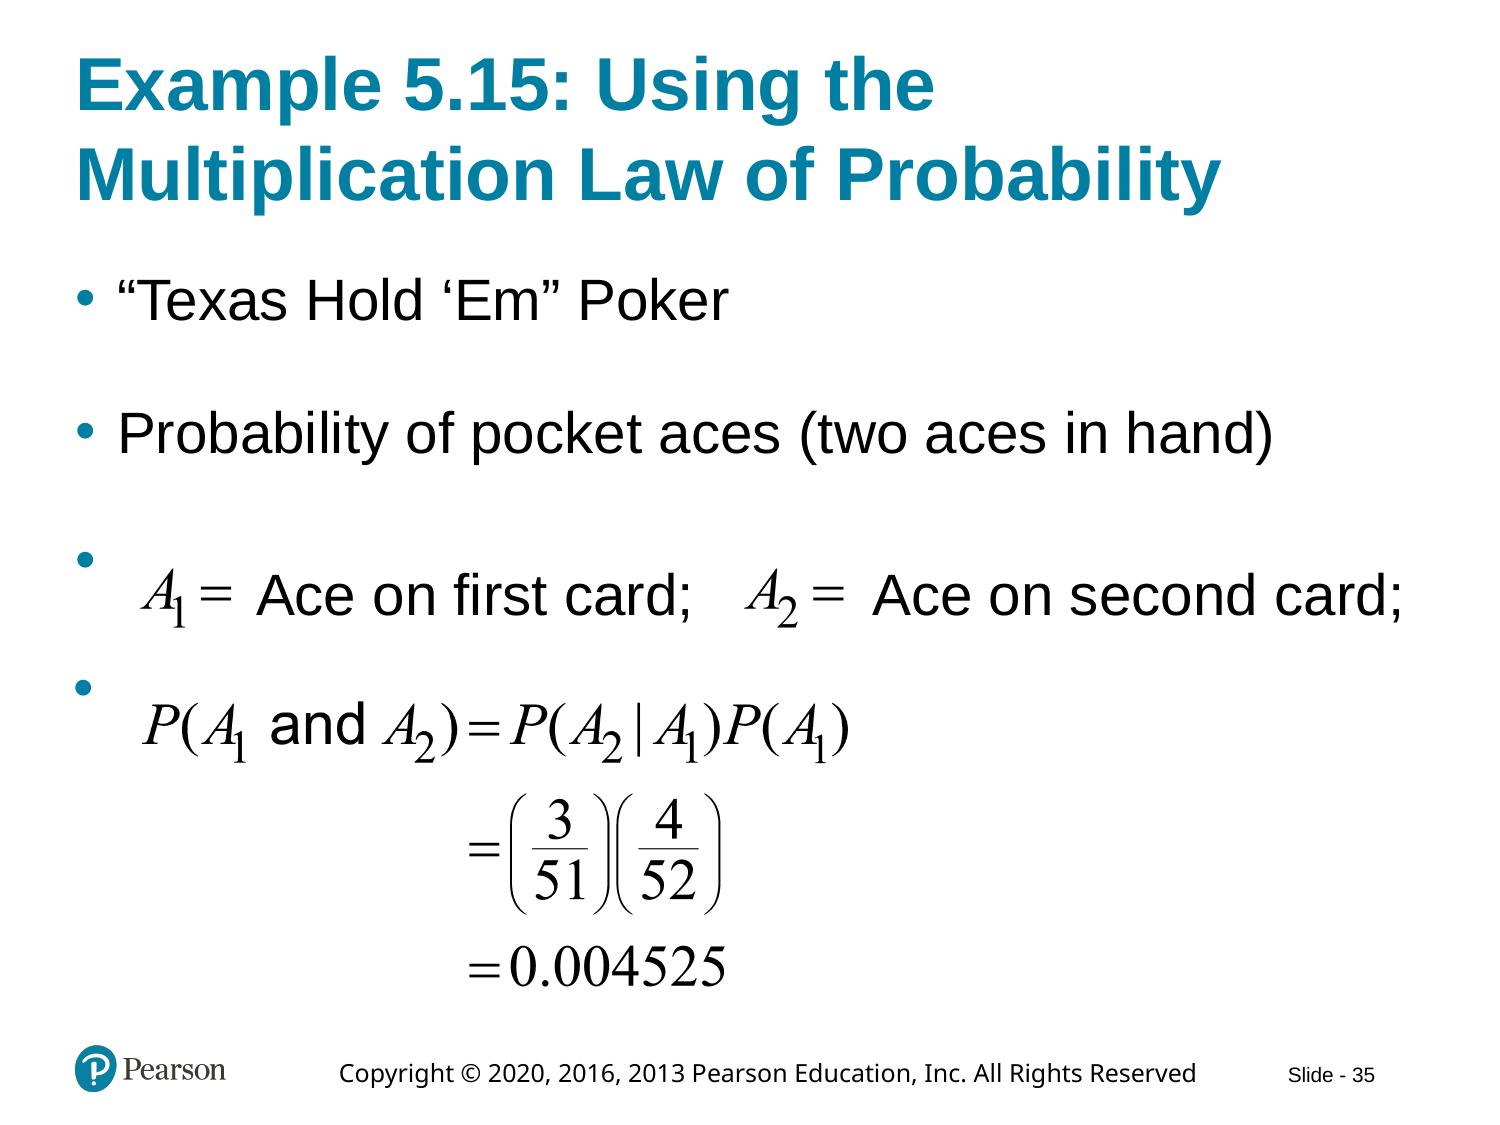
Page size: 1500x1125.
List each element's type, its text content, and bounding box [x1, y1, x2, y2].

picture [135, 562, 236, 632]
picture [101, 1045, 226, 1092]
list Ace on first card; [255, 556, 719, 634]
picture [138, 695, 854, 769]
list [74, 652, 120, 757]
picture [465, 789, 727, 919]
picture [75, 1078, 86, 1092]
list Ace on second card; [872, 557, 1425, 637]
picture [465, 939, 729, 992]
picture [75, 1045, 90, 1061]
list “Texas Hold ‘Em” Poker [75, 262, 1425, 371]
picture [83, 1054, 109, 1079]
picture [738, 562, 848, 632]
list Probability of pocket aces (two aces in hand) [75, 395, 1425, 504]
list [75, 524, 120, 631]
title Example 5.15: Using the Multiplication Law of Probability [75, 35, 1425, 216]
